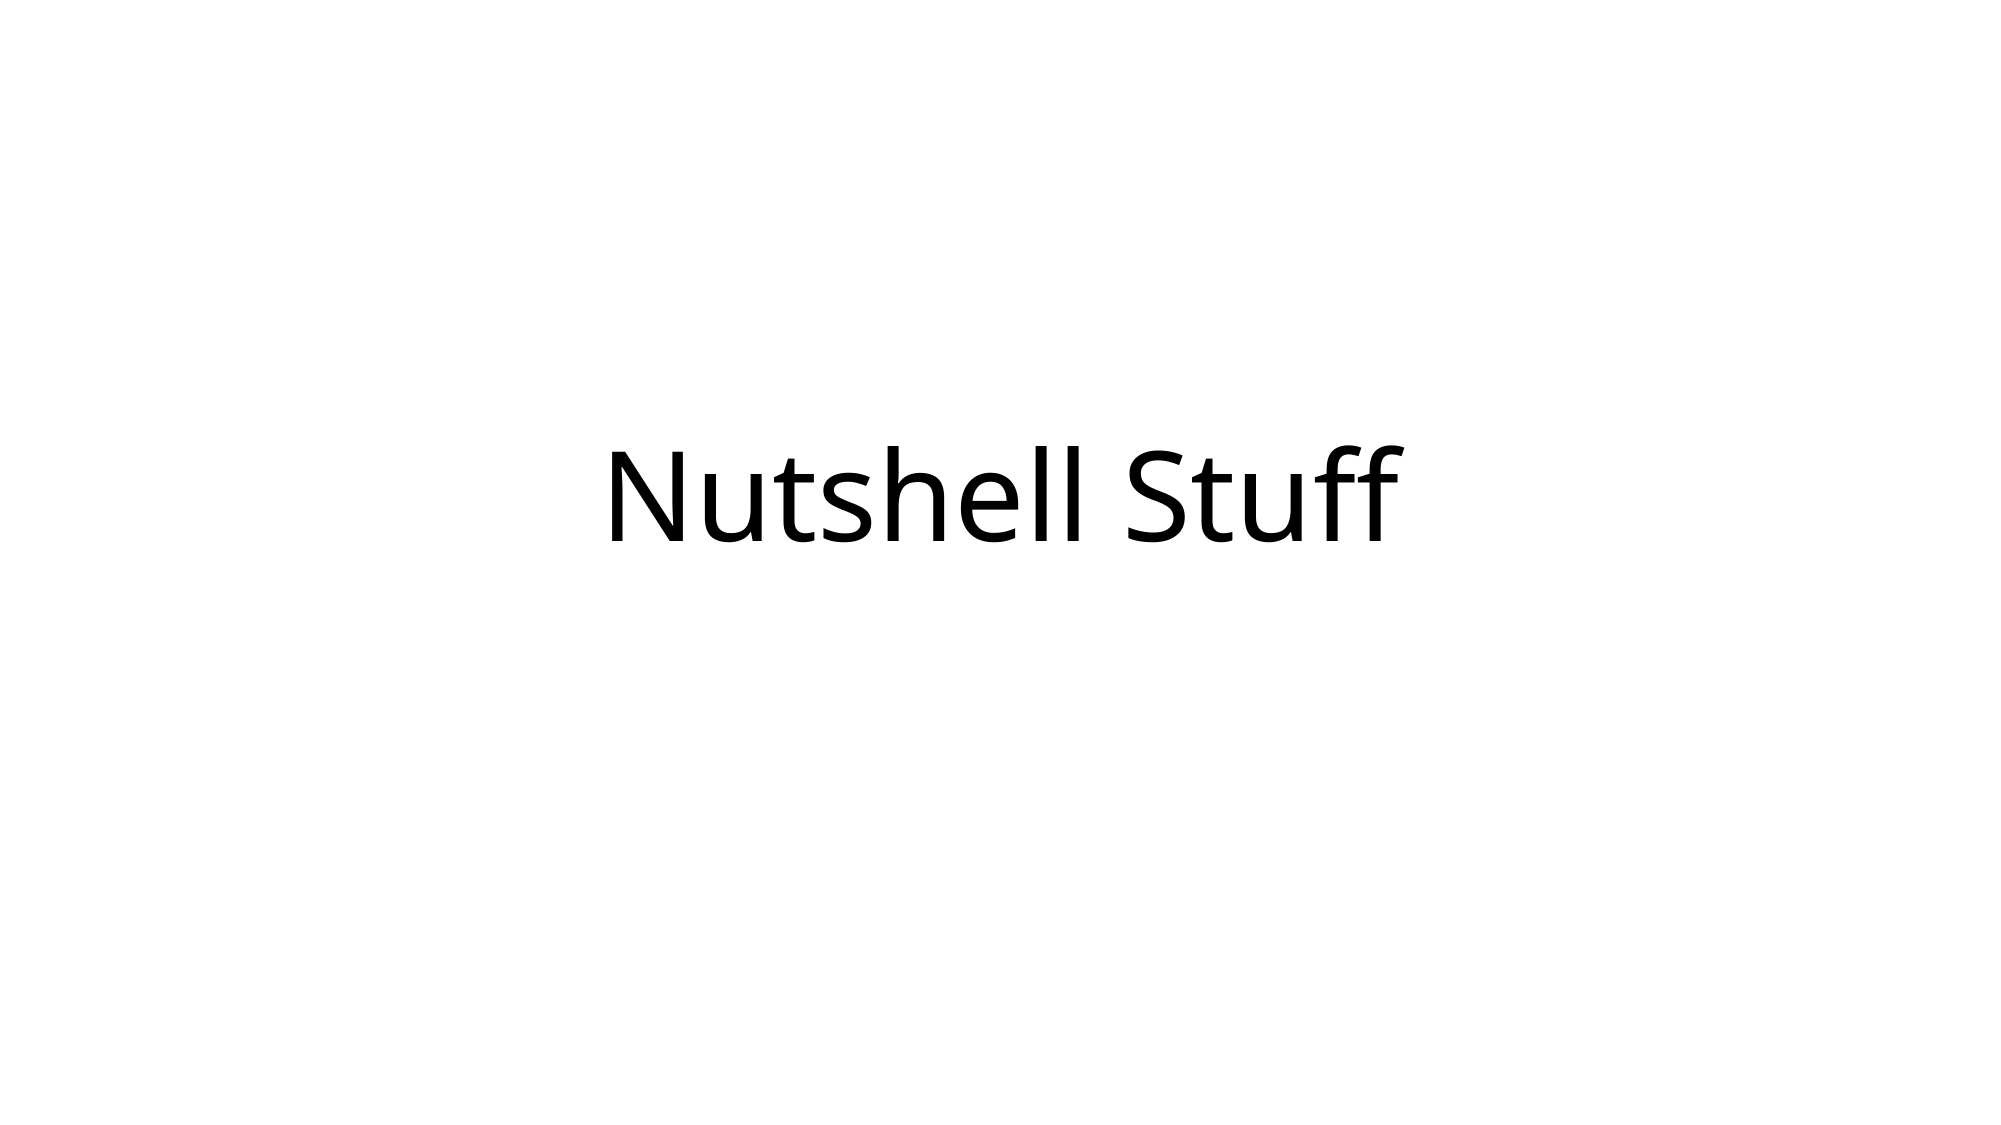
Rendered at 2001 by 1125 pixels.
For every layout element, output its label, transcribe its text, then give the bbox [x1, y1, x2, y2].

title Nutshell Stuff [249, 184, 1750, 576]
